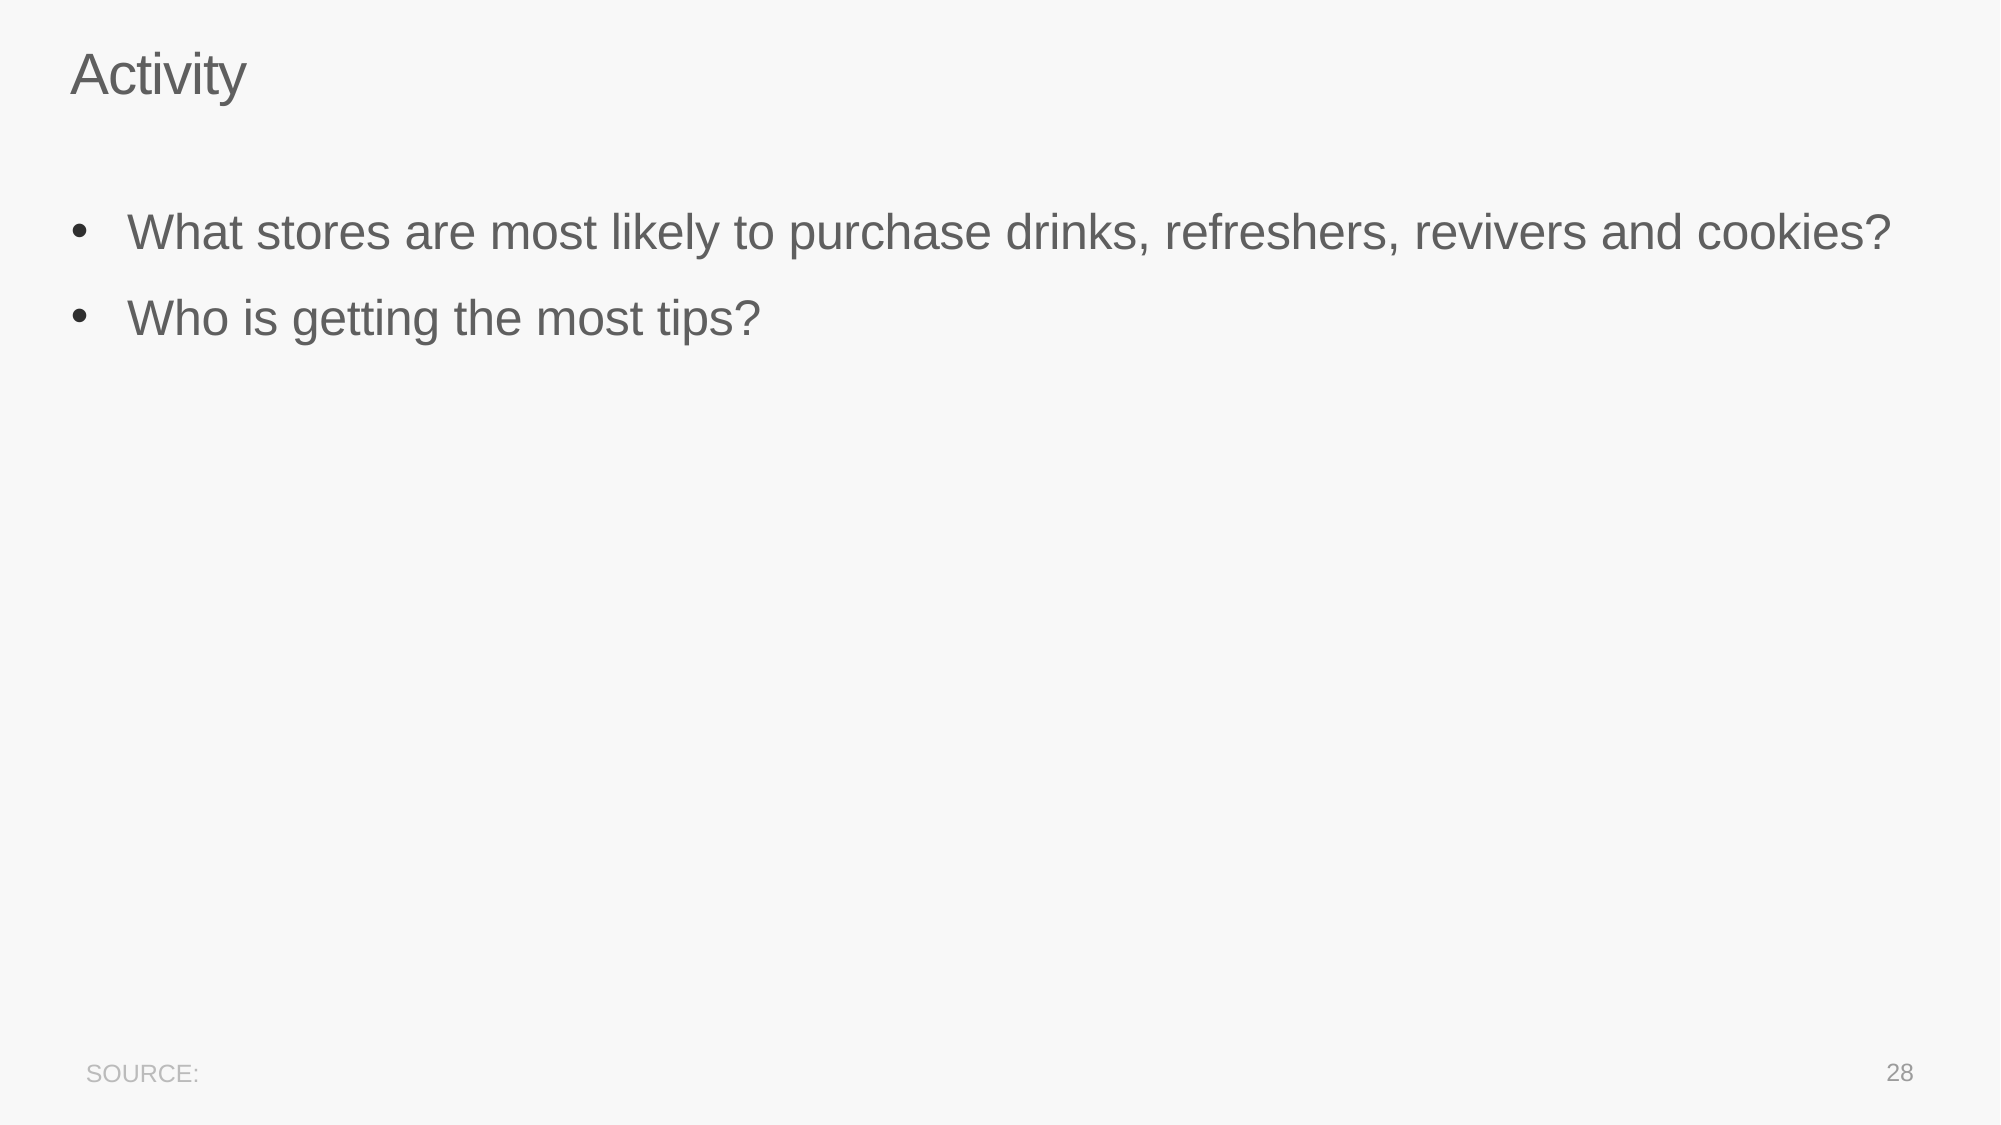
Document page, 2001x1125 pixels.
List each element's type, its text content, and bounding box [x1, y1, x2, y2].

footer SOURCE: [70, 1042, 1457, 1103]
slide_number 28 [1479, 1041, 1930, 1102]
list What stores are most likely to purchase drinks, refreshers, revivers and cookies? Who is getting the most tips? [70, 200, 1930, 960]
title Activity [70, 45, 1930, 180]
